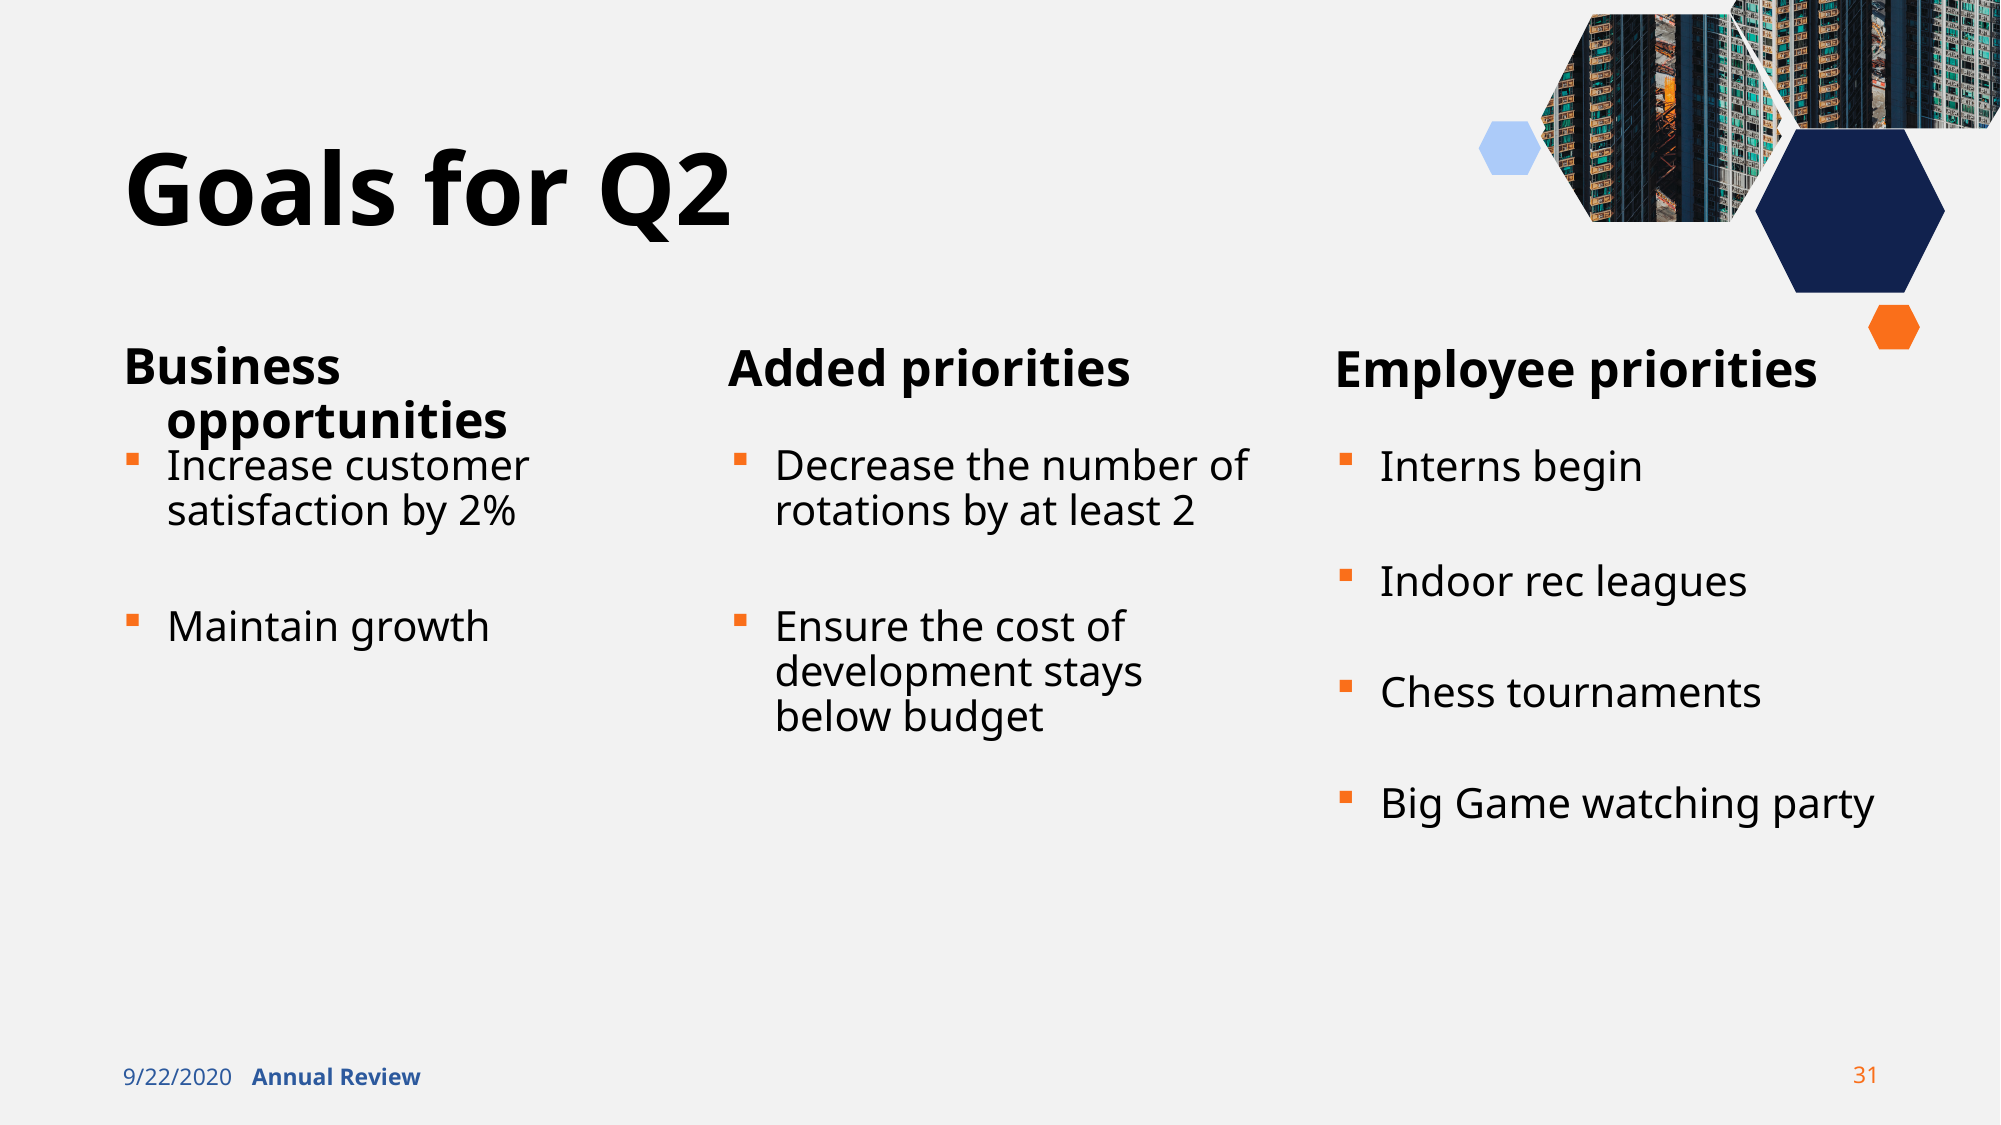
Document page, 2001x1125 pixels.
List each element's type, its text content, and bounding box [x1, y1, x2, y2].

list Decrease the number of rotations by at least 2 Ensure the cost of development stays below budget [716, 437, 1286, 919]
picture [1540, 0, 2000, 223]
list Interns begin Indoor rec leagues Chess tournaments Big Game watching party [1321, 437, 1892, 920]
list Employee priorities [1319, 336, 1890, 409]
title Goals for Q2 [108, 132, 810, 269]
list Business opportunities [108, 334, 679, 407]
list Increase customer satisfaction by 2% Maintain growth [108, 437, 679, 919]
list Added priorities [713, 336, 1284, 408]
